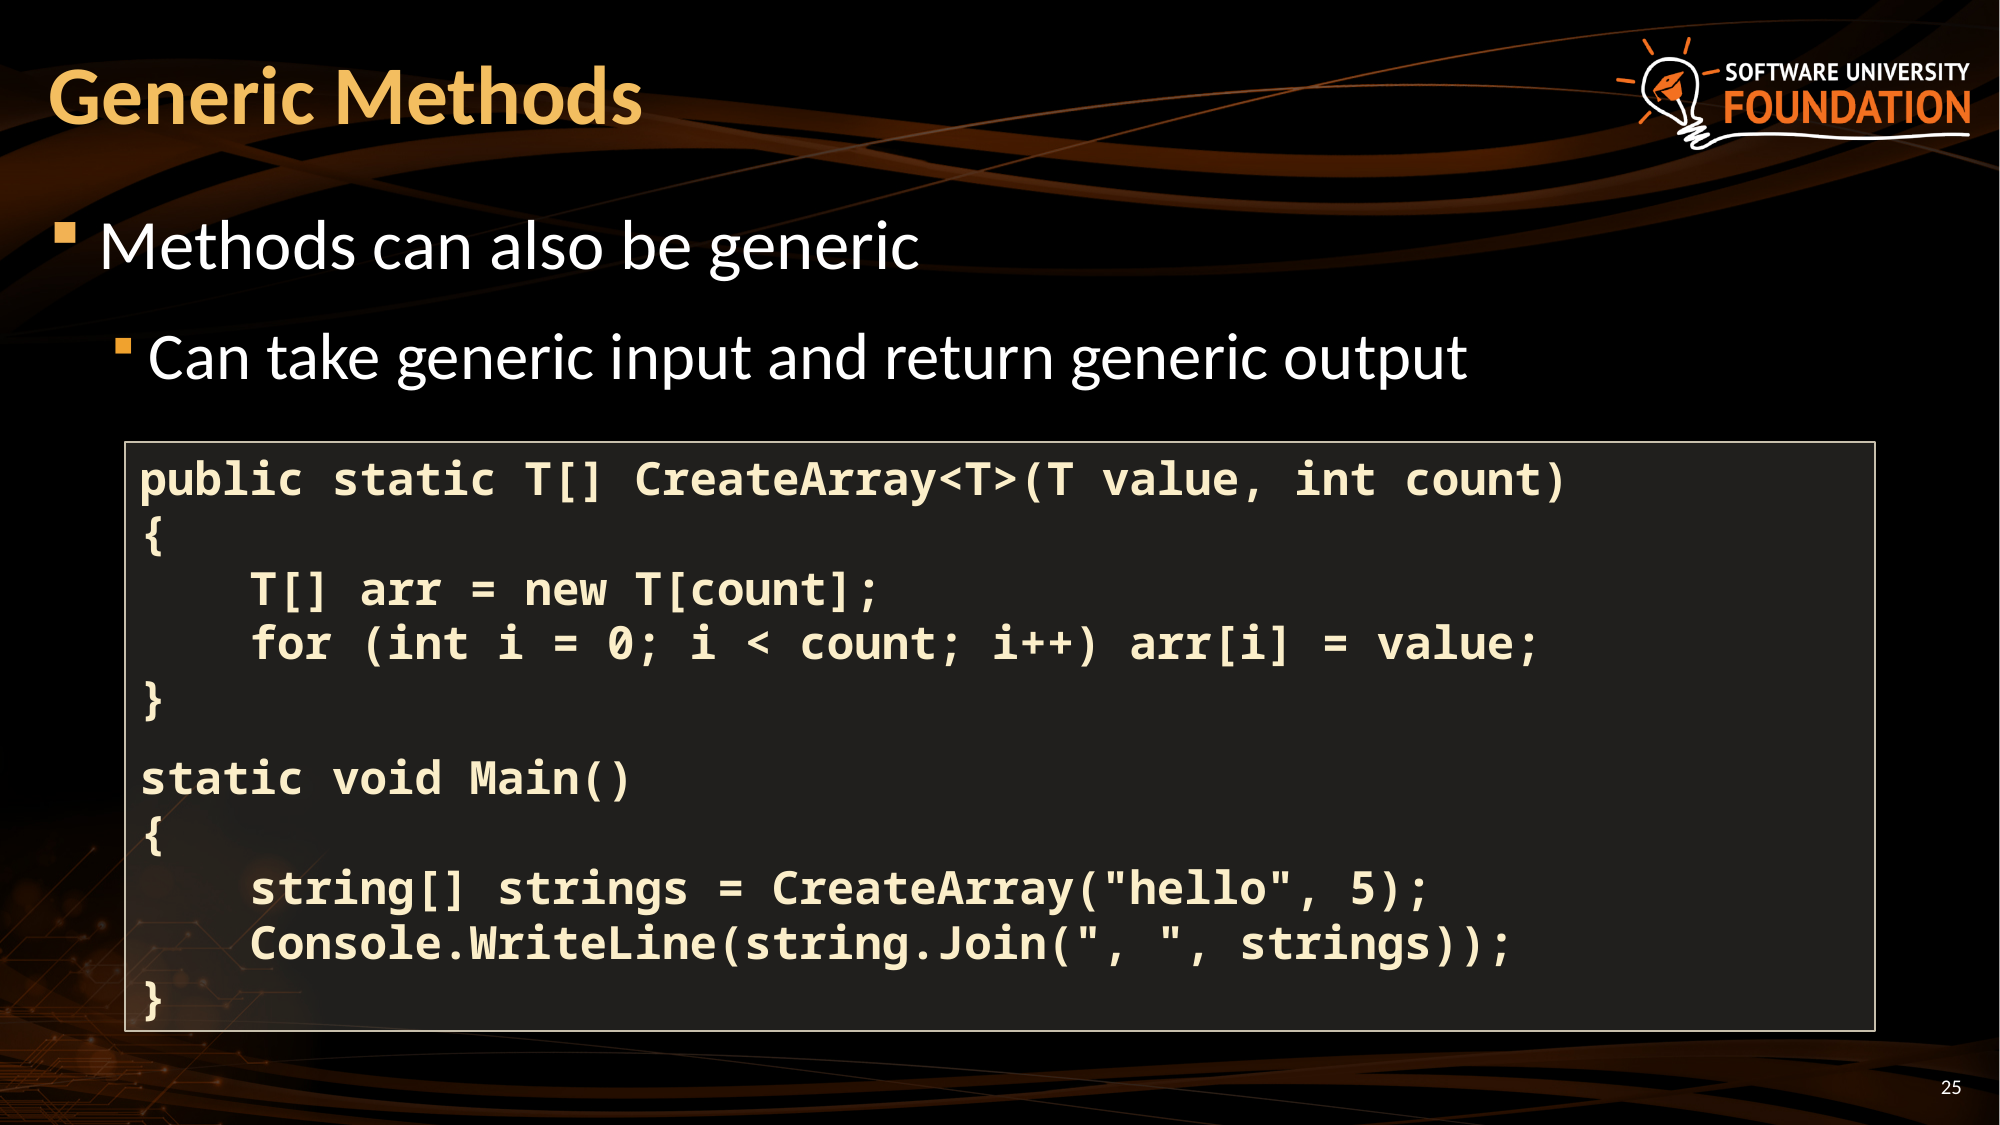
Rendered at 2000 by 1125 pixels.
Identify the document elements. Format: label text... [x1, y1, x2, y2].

text_box public static T[] CreateArray<T>(T value, int count) { T[] arr = new T[count]; for (int i = 0; i < count; i++) arr[i] = value; } static void Main() { string[] strings = CreateArray("hello", 5); Console.WriteLine(string.Join(", ", strings)); } [124, 441, 1875, 1032]
title Generic Methods [30, 6, 1602, 189]
picture [0, 0, 2000, 1125]
list Methods can also be generic Can take generic input and return generic output [31, 188, 1968, 1103]
